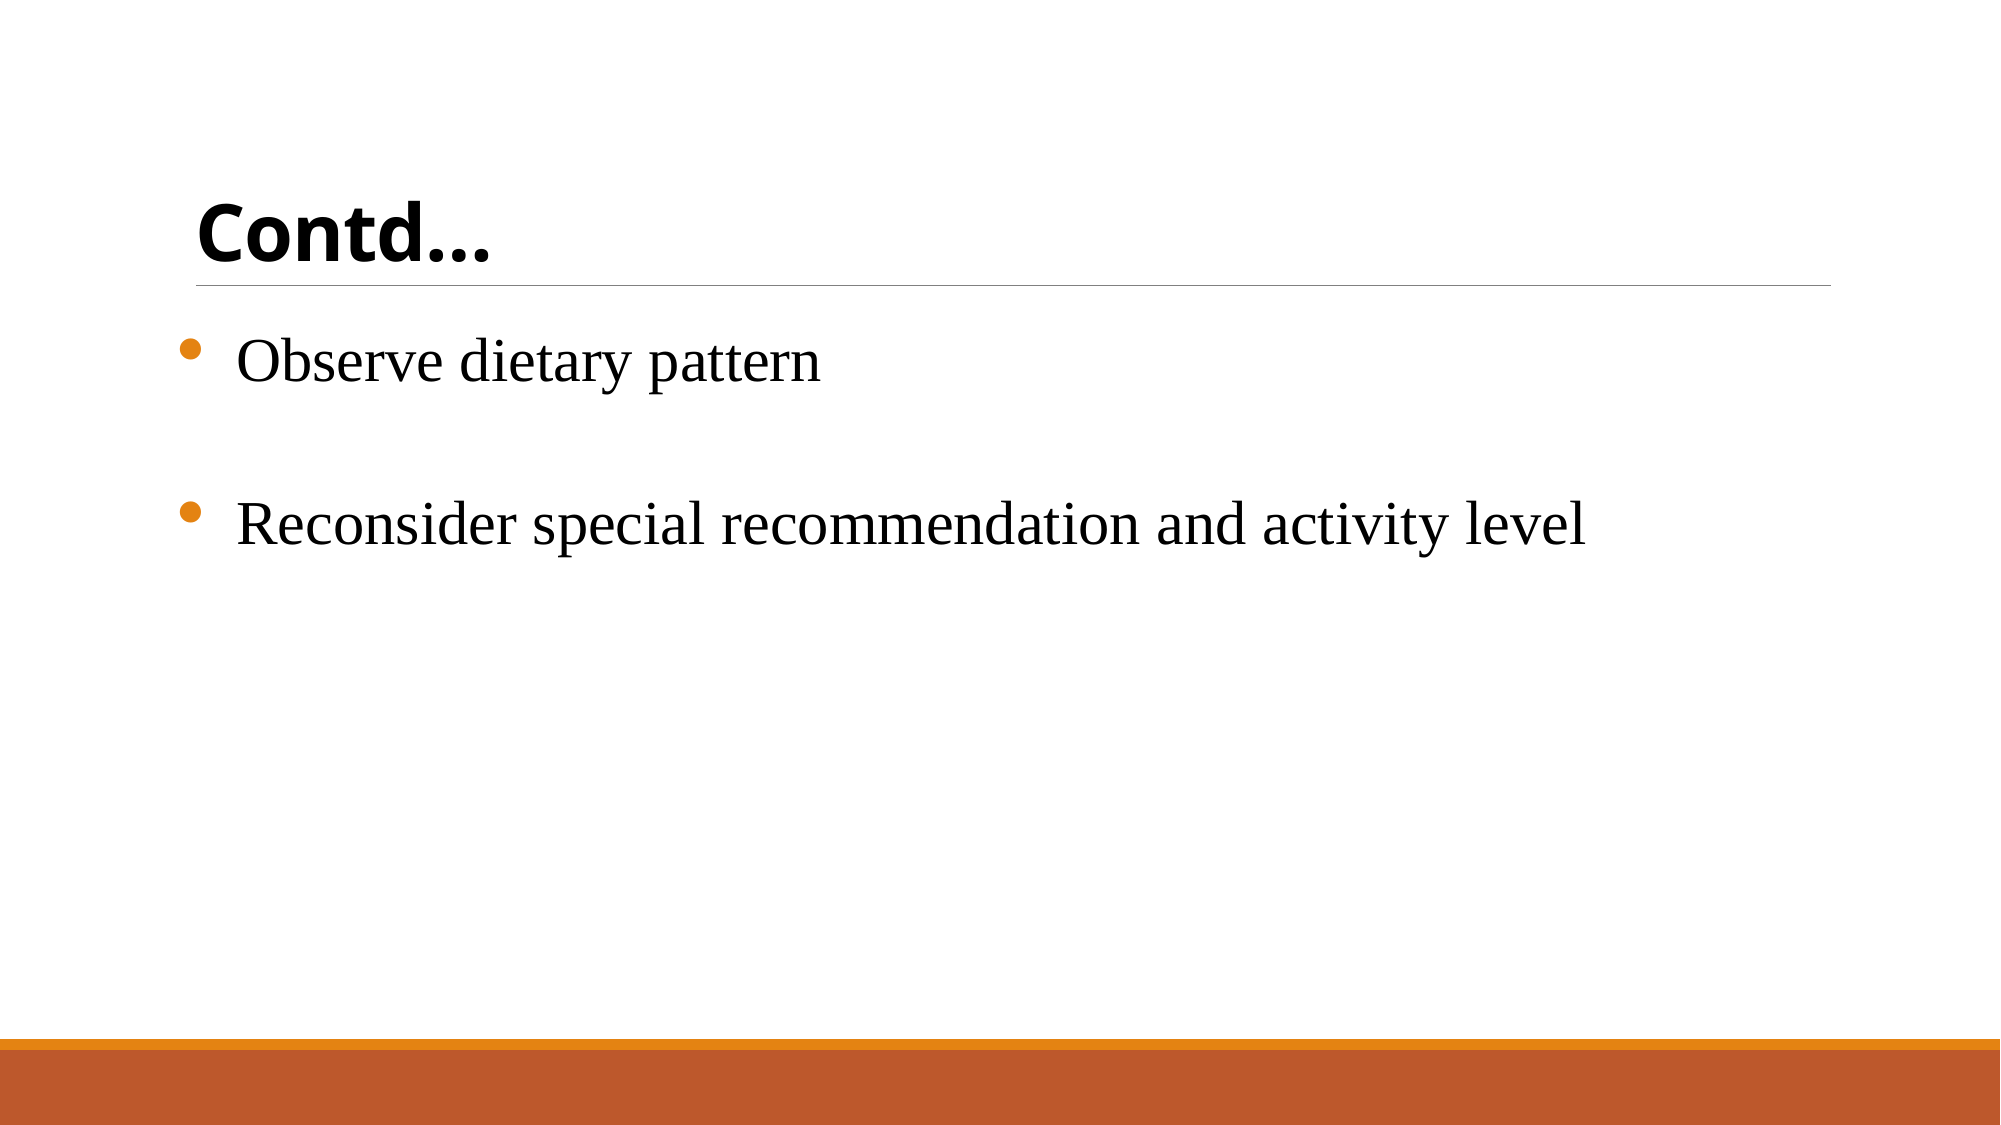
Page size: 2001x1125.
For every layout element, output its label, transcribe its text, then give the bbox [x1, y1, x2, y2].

title Contd… [180, 47, 1830, 285]
list Observe dietary pattern Reconsider special recommendation and activity level [180, 306, 1830, 966]
